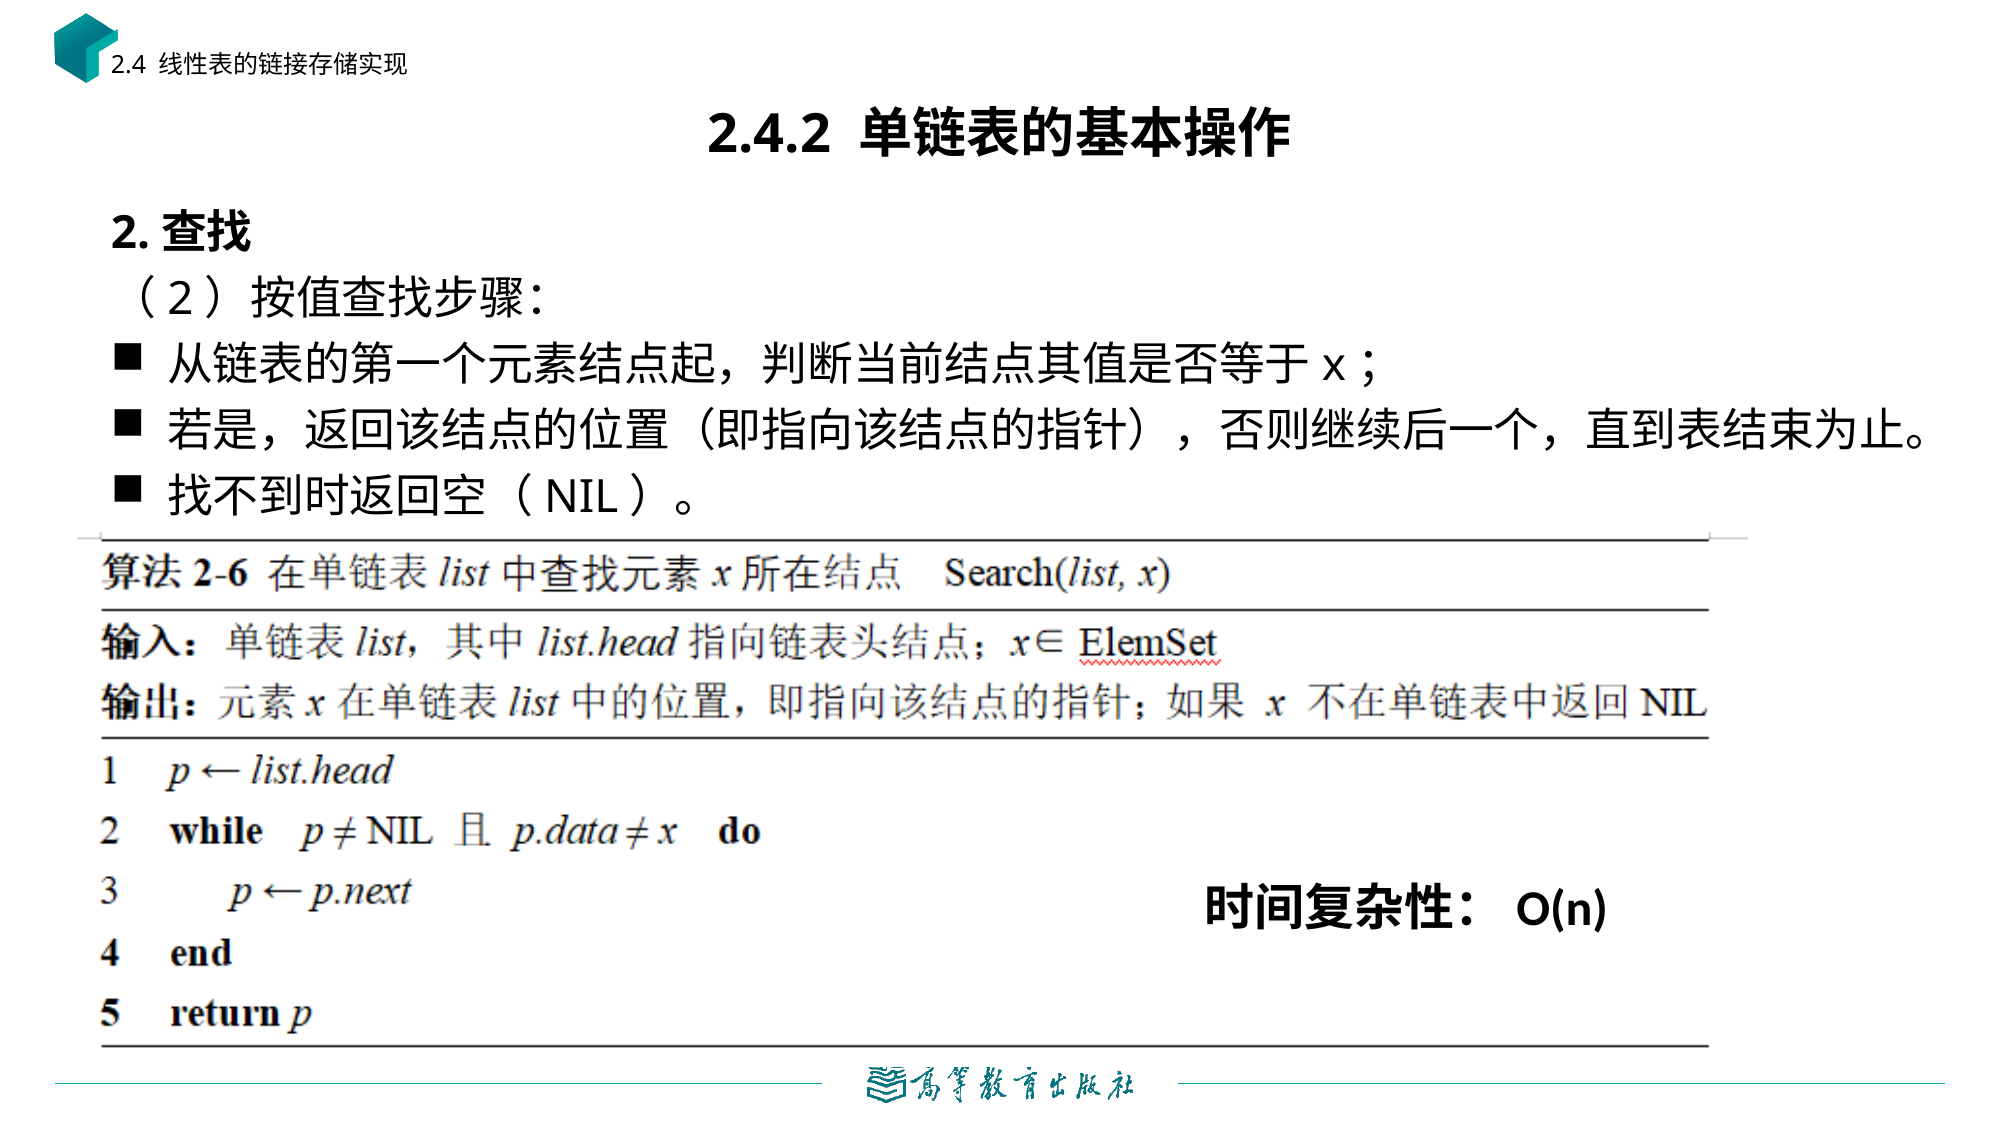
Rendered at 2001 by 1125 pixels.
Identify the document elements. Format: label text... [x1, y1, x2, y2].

title 2.4.2 单链表的基本操作 [137, 92, 1863, 178]
list 2.查找 （2）按值查找步骤： 从链表的第一个元素结点起，判断当前结点其值是否等于x； 若是，返回该结点的位置（即指向该结点的指针），否则继续后一个，直到表结束为止。 找不到时返回空（NIL）。 [95, 184, 1949, 547]
picture [77, 532, 1748, 1103]
subtitle 2.4 线性表的链接存储实现 [95, 44, 894, 99]
